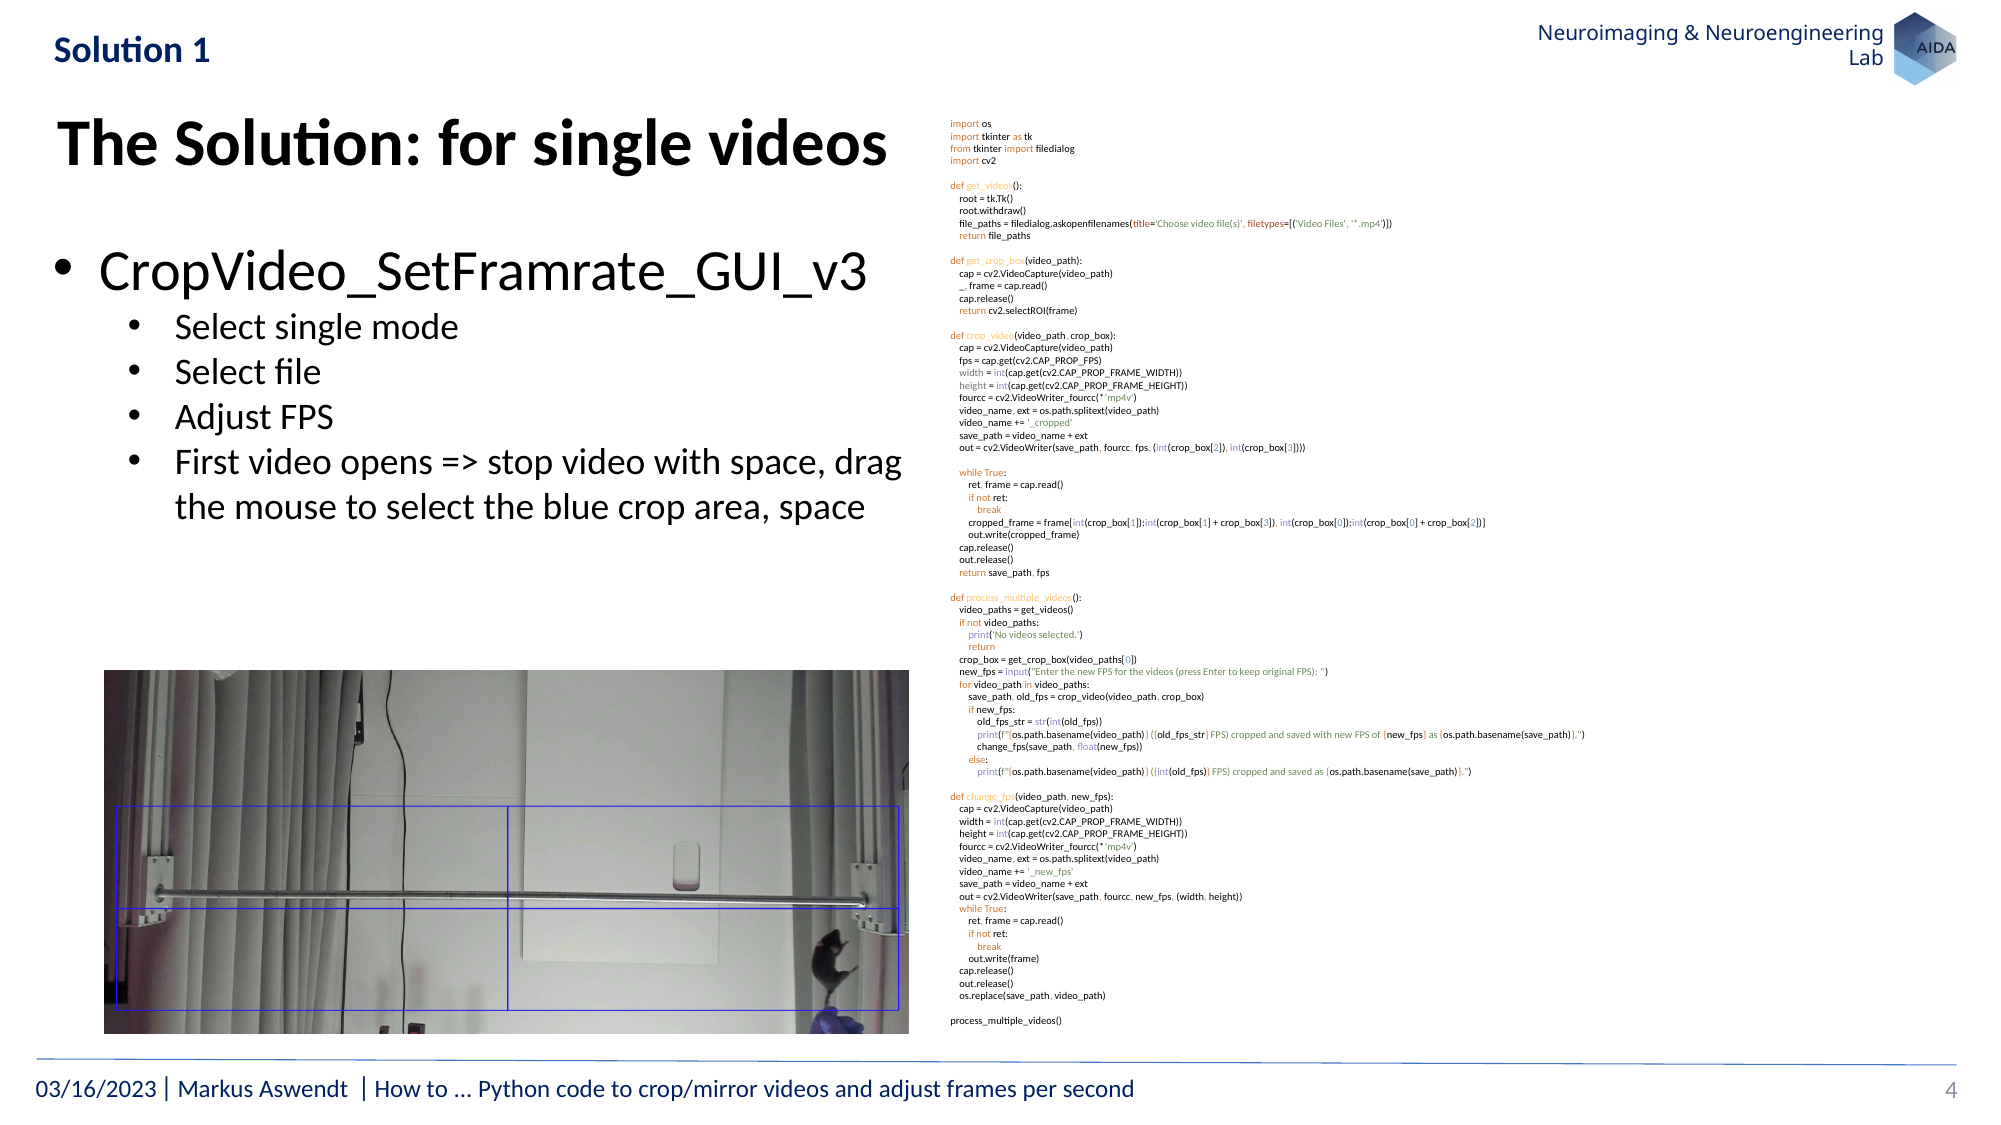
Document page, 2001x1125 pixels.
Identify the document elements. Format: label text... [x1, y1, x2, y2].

picture [1893, 12, 1957, 86]
text_box Solution 1 [39, 18, 226, 78]
text_box CropVideo_SetFramrate_GUI_v3 Select single mode Select file Adjust FPS First video opens => stop video with space, drag the mouse to select the blue crop area, space [38, 224, 935, 534]
text_box The Solution: for single videos [42, 91, 904, 187]
slide_number 4 [1523, 1059, 1973, 1119]
text_box import os import tkinter as tk from tkinter import filedialog import cv2 def get_videos(): root = tk.Tk() root.withdraw() file_paths = filedialog.askopenfilenames(title='Choose video file(s)', filetypes=[('Video Files', '*.mp4')]) return file_paths def get_crop_box(video_path): cap = cv2.VideoCapture(video_path) _, frame = cap.read() cap.release() return cv2.selectROI(frame) def crop_video(video_path, crop_box): cap = cv2.VideoCapture(video_path) fps = cap.get(cv2.CAP_PROP_FPS) width = int(cap.get(cv2.CAP_PROP_FRAME_WIDTH)) height = int(cap.get(cv2.CAP_PROP_FRAME_HEIGHT)) fourcc = cv2.VideoWriter_fourcc(*'mp4v') video_name, ext = os.path.splitext(video_path) video_name += '_cropped' save_path = video_name + ext out = cv2.VideoWriter(save_path, fourcc, fps, (int(crop_box[2]), int(crop_box[3]))) while True: ret, frame = cap.read() if not ret: break cropped_frame = frame[int(crop_box[1]):int(crop_box[1] + crop_box[3]), int(crop_box[0]):int(crop_box[0] + crop_box[2])] out.write(cropped_frame) cap.release() out.release() return save_path, fps def process_multiple_videos(): video_paths = get_videos() if not video_paths: print('No videos selected.') return crop_box = get_crop_box(video_paths[0]) new_fps = input("Enter the new FPS for the videos (press Enter to keep original FPS): ") for video_path in video_paths: save_path, old_fps = crop_video(video_path, crop_box) if new_fps: old_fps_str = str(int(old_fps)) print(f"{os.path.basename(video_path)} ({old_fps_str} FPS) cropped and saved with new FPS of {new_fps} as {os.path.basename(save_path)}.") change_fps(save_path, float(new_fps)) else: print(f"{os.path.basename(video_path)} ({int(old_fps)} FPS) cropped and saved as {os.path.basename(save_path)}.") def change_fps(video_path, new_fps): cap = cv2.VideoCapture(video_path) width = int(cap.get(cv2.CAP_PROP_FRAME_WIDTH)) height = int(cap.get(cv2.CAP_PROP_FRAME_HEIGHT)) fourcc = cv2.VideoWriter_fourcc(*'mp4v') video_name, ext = os.path.splitext(video_path) video_name += '_new_fps' save_path = video_name + ext out = cv2.VideoWriter(save_path, fourcc, new_fps, (width, height)) while True: ret, frame = cap.read() if not ret: break out.write(frame) cap.release() out.release() os.replace(save_path, video_path) process_multiple_videos() [935, 109, 2000, 1047]
picture [104, 670, 909, 1034]
